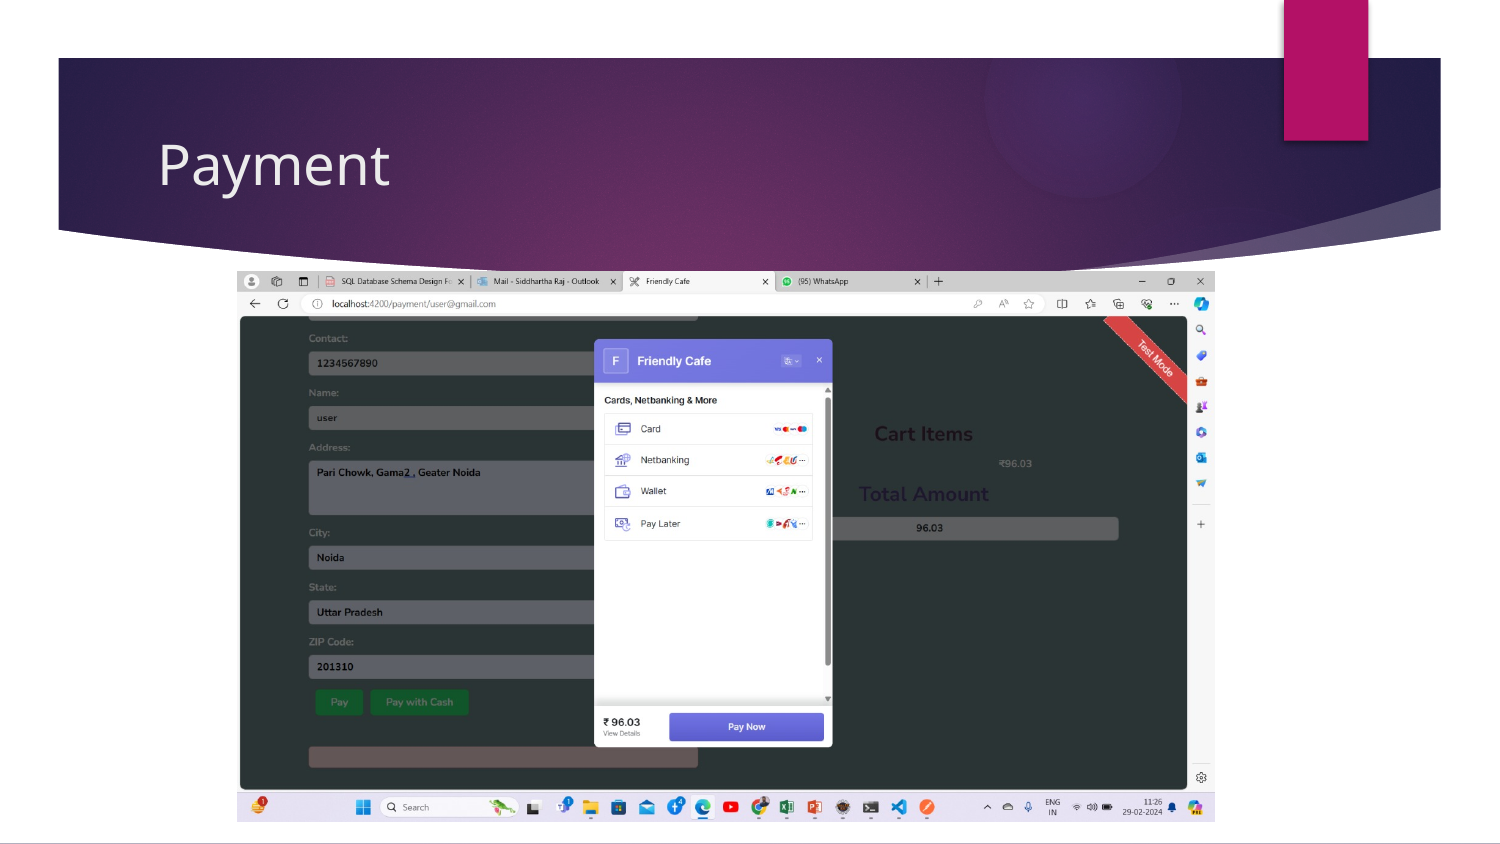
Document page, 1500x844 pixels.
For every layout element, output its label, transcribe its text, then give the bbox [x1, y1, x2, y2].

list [236, 271, 1216, 823]
title Payment [142, 119, 1220, 207]
